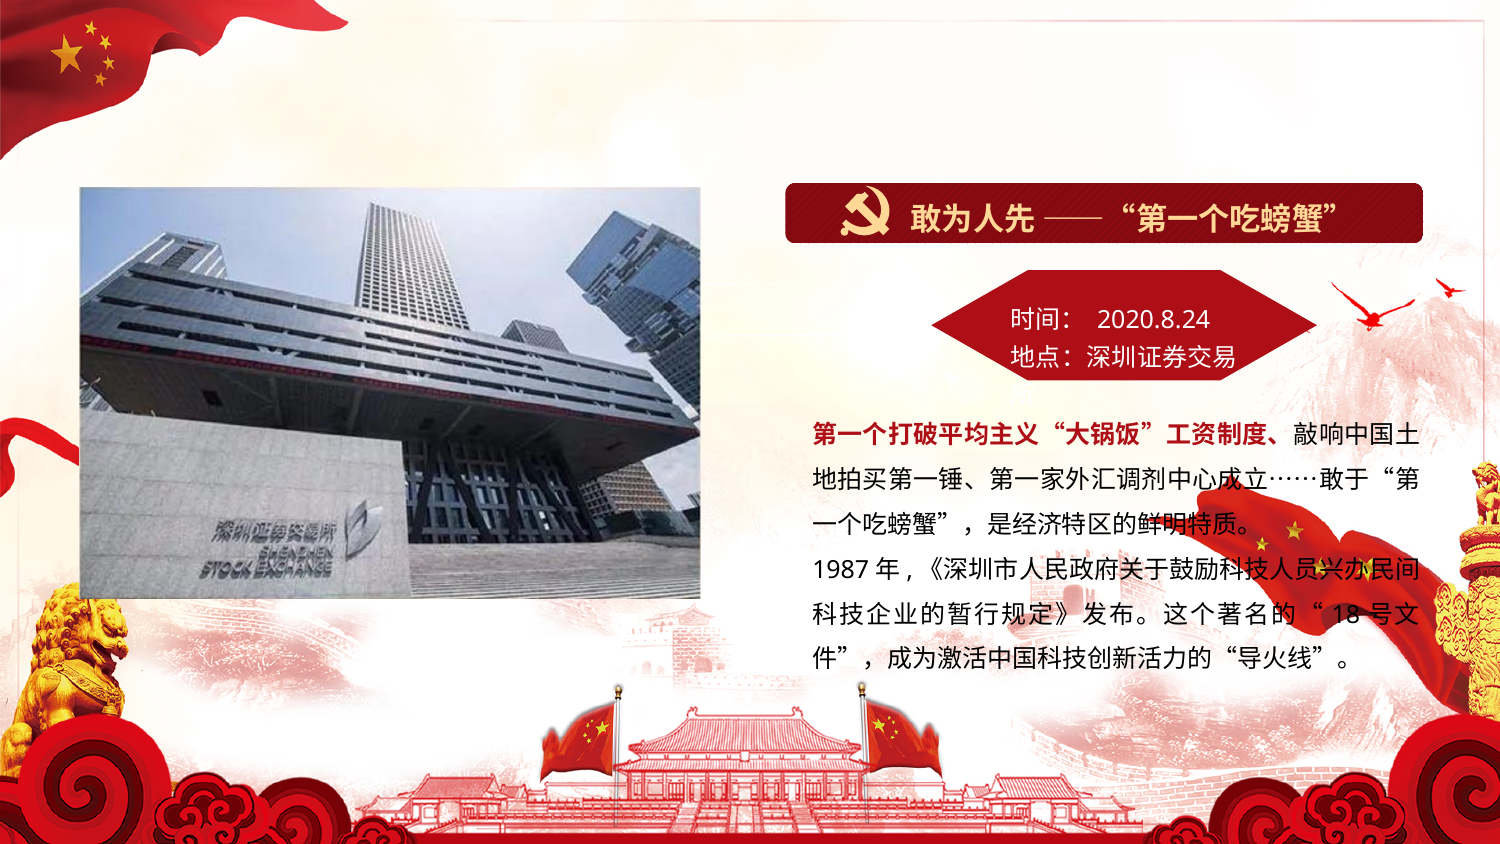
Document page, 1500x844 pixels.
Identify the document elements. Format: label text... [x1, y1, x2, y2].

text_box [785, 182, 1424, 244]
text_box 第一个打破平均主义“大锅饭”工资制度、敲响中国土地拍买第一锤、第一家外汇调剂中心成立……敢于“第一个吃螃蟹”，是经济特区的鲜明特质。 1987年,《深圳市人民政府关于鼓励科技人员兴办民间科技企业的暂行规定》发布。这个著名的“18号文件”，成为激活中国科技创新活力的“导火线”。 [797, 396, 1436, 681]
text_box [840, 173, 1405, 243]
picture [0, 0, 1500, 844]
text_box 时间： 2020.8.24 地点：深圳证券交易所 [931, 270, 1317, 381]
